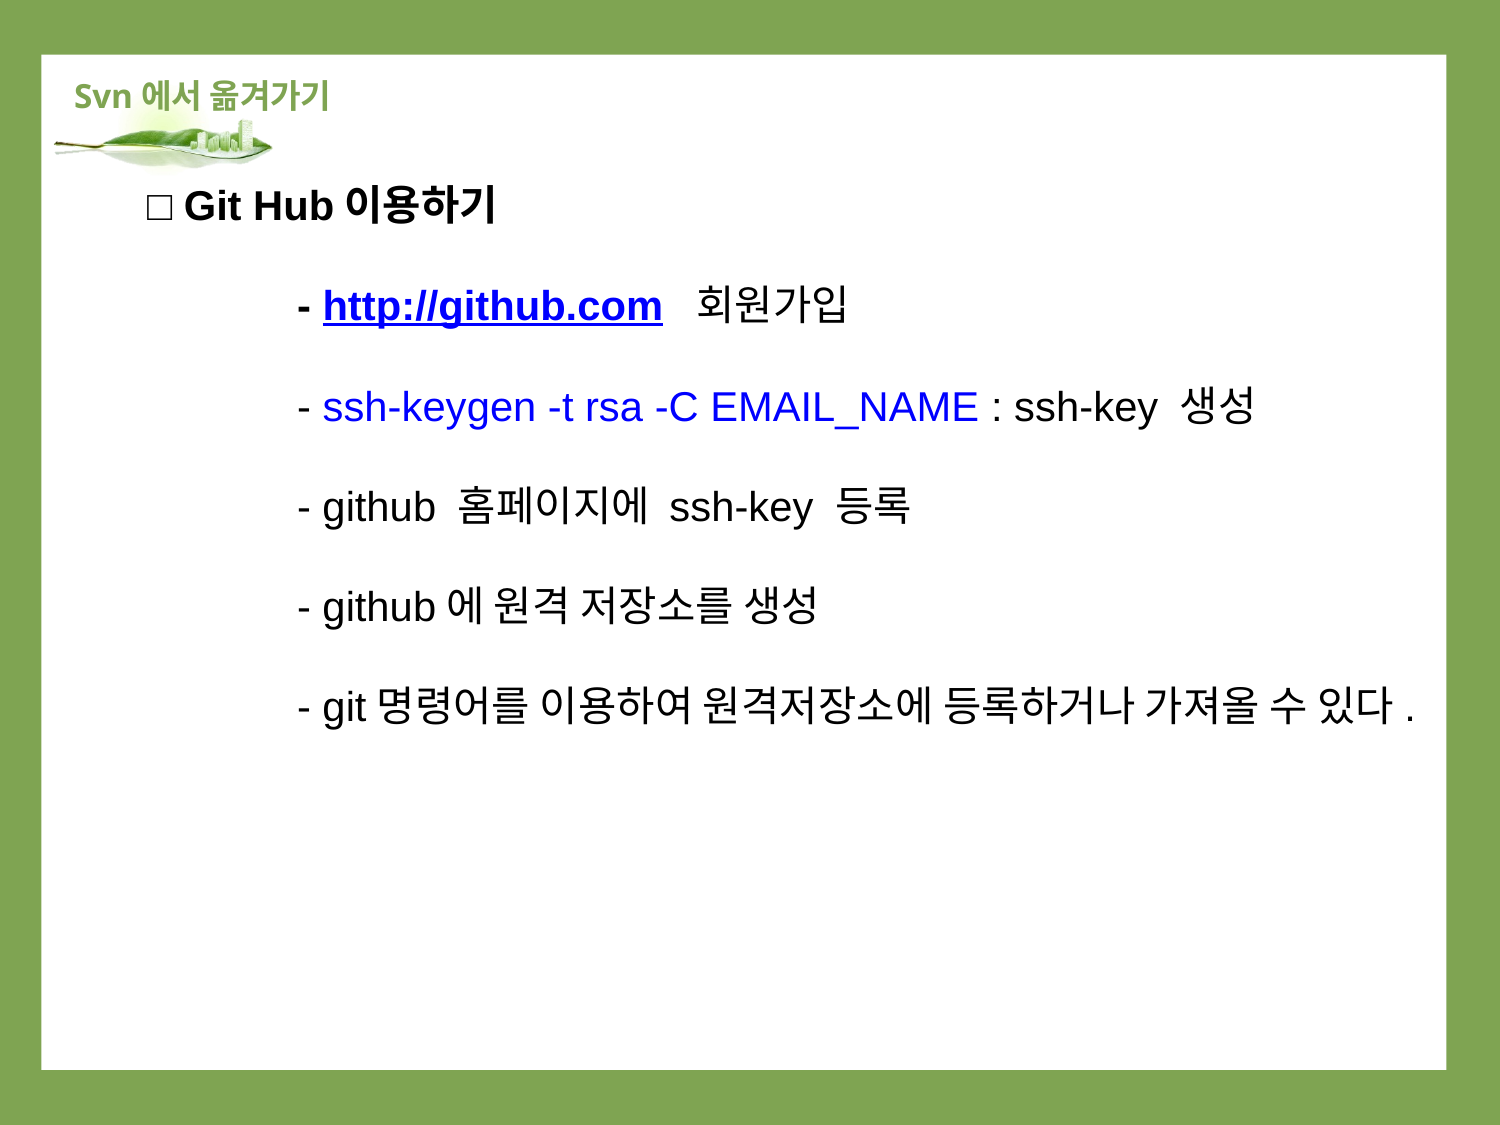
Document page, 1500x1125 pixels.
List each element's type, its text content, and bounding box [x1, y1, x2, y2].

text_box □ Git Hub이용하기 - http://github.com 회원가입 - ssh-keygen -t rsa -C EMAIL_NAME : ssh-key 생성 - github 홈페이지에 ssh-key 등록 - github에 원격 저장소를 생성 - git명령어를 이용하여 원격저장소에 등록하거나 가져올 수 있다. [132, 171, 1457, 975]
text_box [41, 224, 1447, 1070]
picture [40, 64, 286, 217]
text_box Svn에서 옮겨가기 [290, 68, 369, 119]
text_box [41, 54, 1447, 171]
